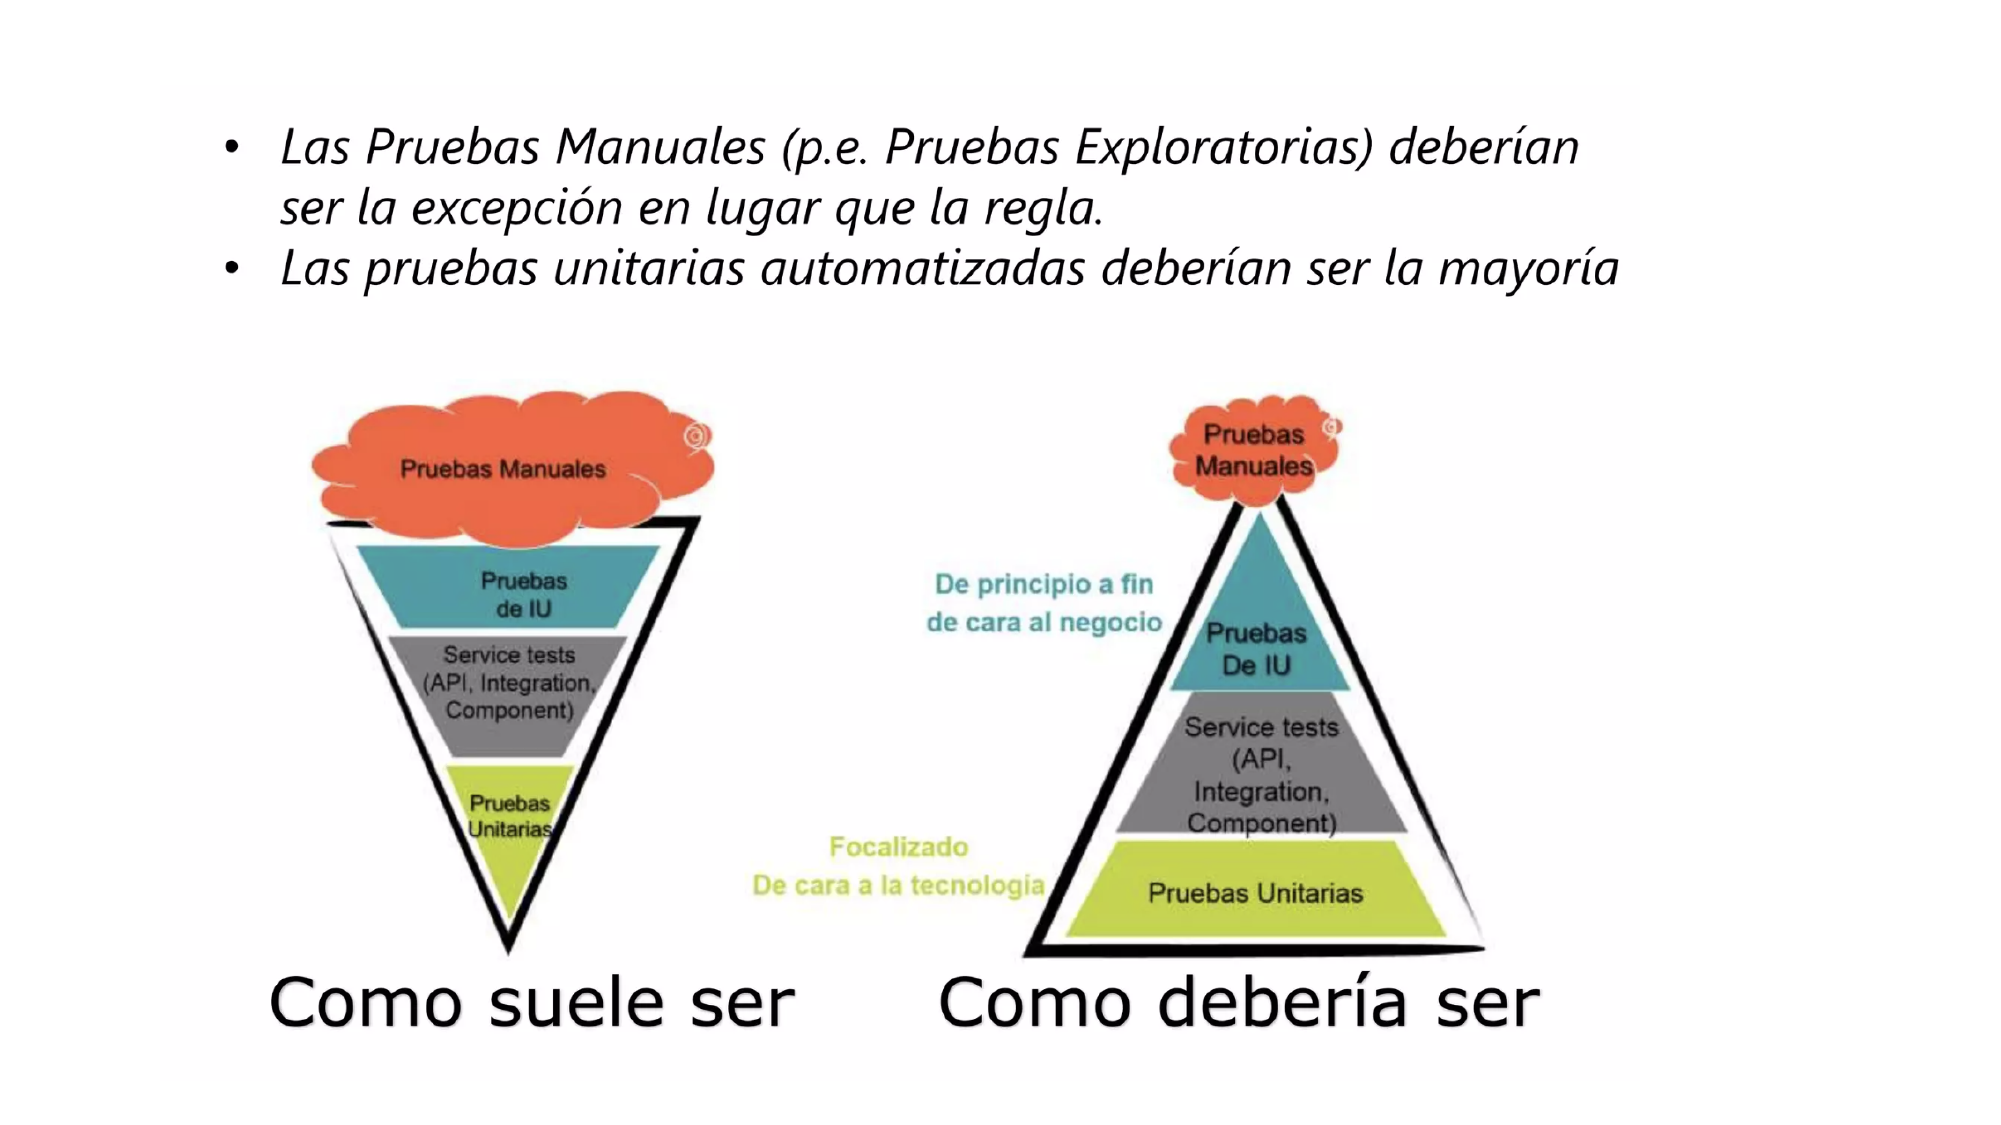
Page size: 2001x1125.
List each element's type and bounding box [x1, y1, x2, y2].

list [159, 84, 1641, 1081]
